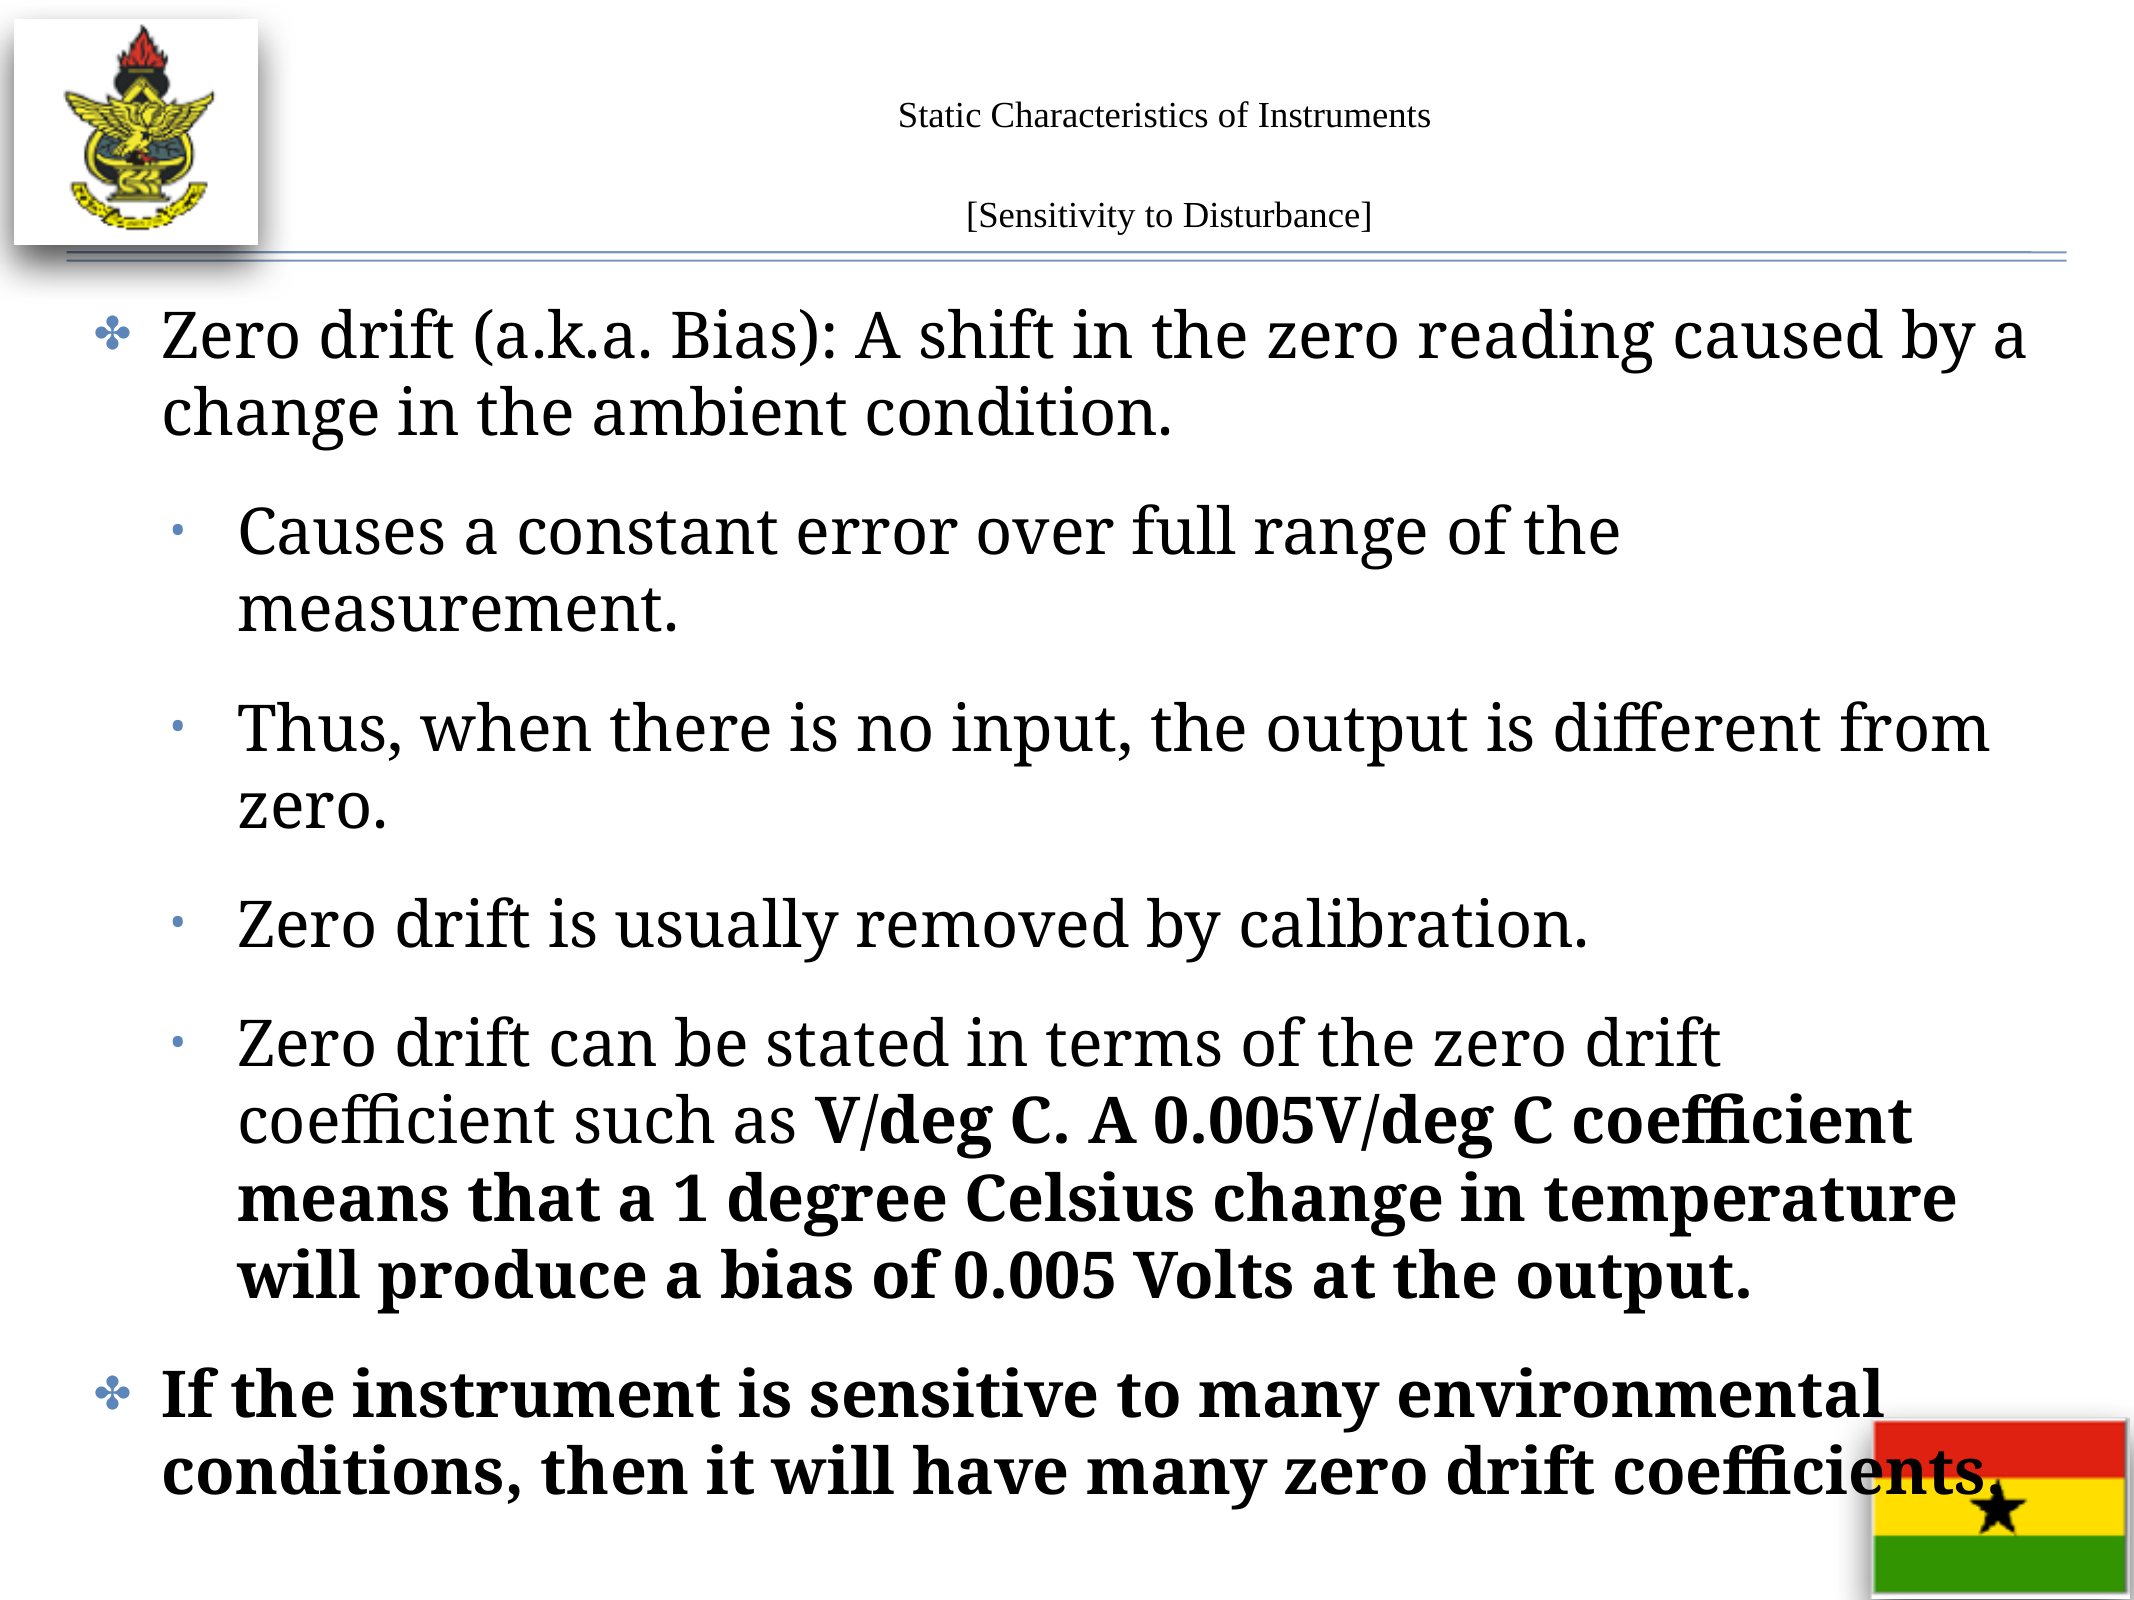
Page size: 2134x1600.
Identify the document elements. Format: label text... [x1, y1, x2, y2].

picture [14, 19, 258, 245]
list Zero drift (a.k.a. Bias): A shift in the zero reading caused by a change in the ambient condition. Causes a constant error over full range of the measurement. Thus, when there is no input, the output is different from zero. Zero drift is usually removed by calibration. Zero drift can be stated in terms of the zero drift coefficient such as V/deg C. A 0.005V/deg C coefficient means that a 1 degree Celsius change in temperature will produce a bias of 0.005 Volts at the output. If the instrument is sensitive to many environmental conditions, then it will have many zero drift coefficients. [84, 275, 2049, 1526]
title Static Characteristics of Instruments [Sensitivity to Disturbance] [264, 38, 2075, 246]
picture [1870, 1417, 2130, 1599]
